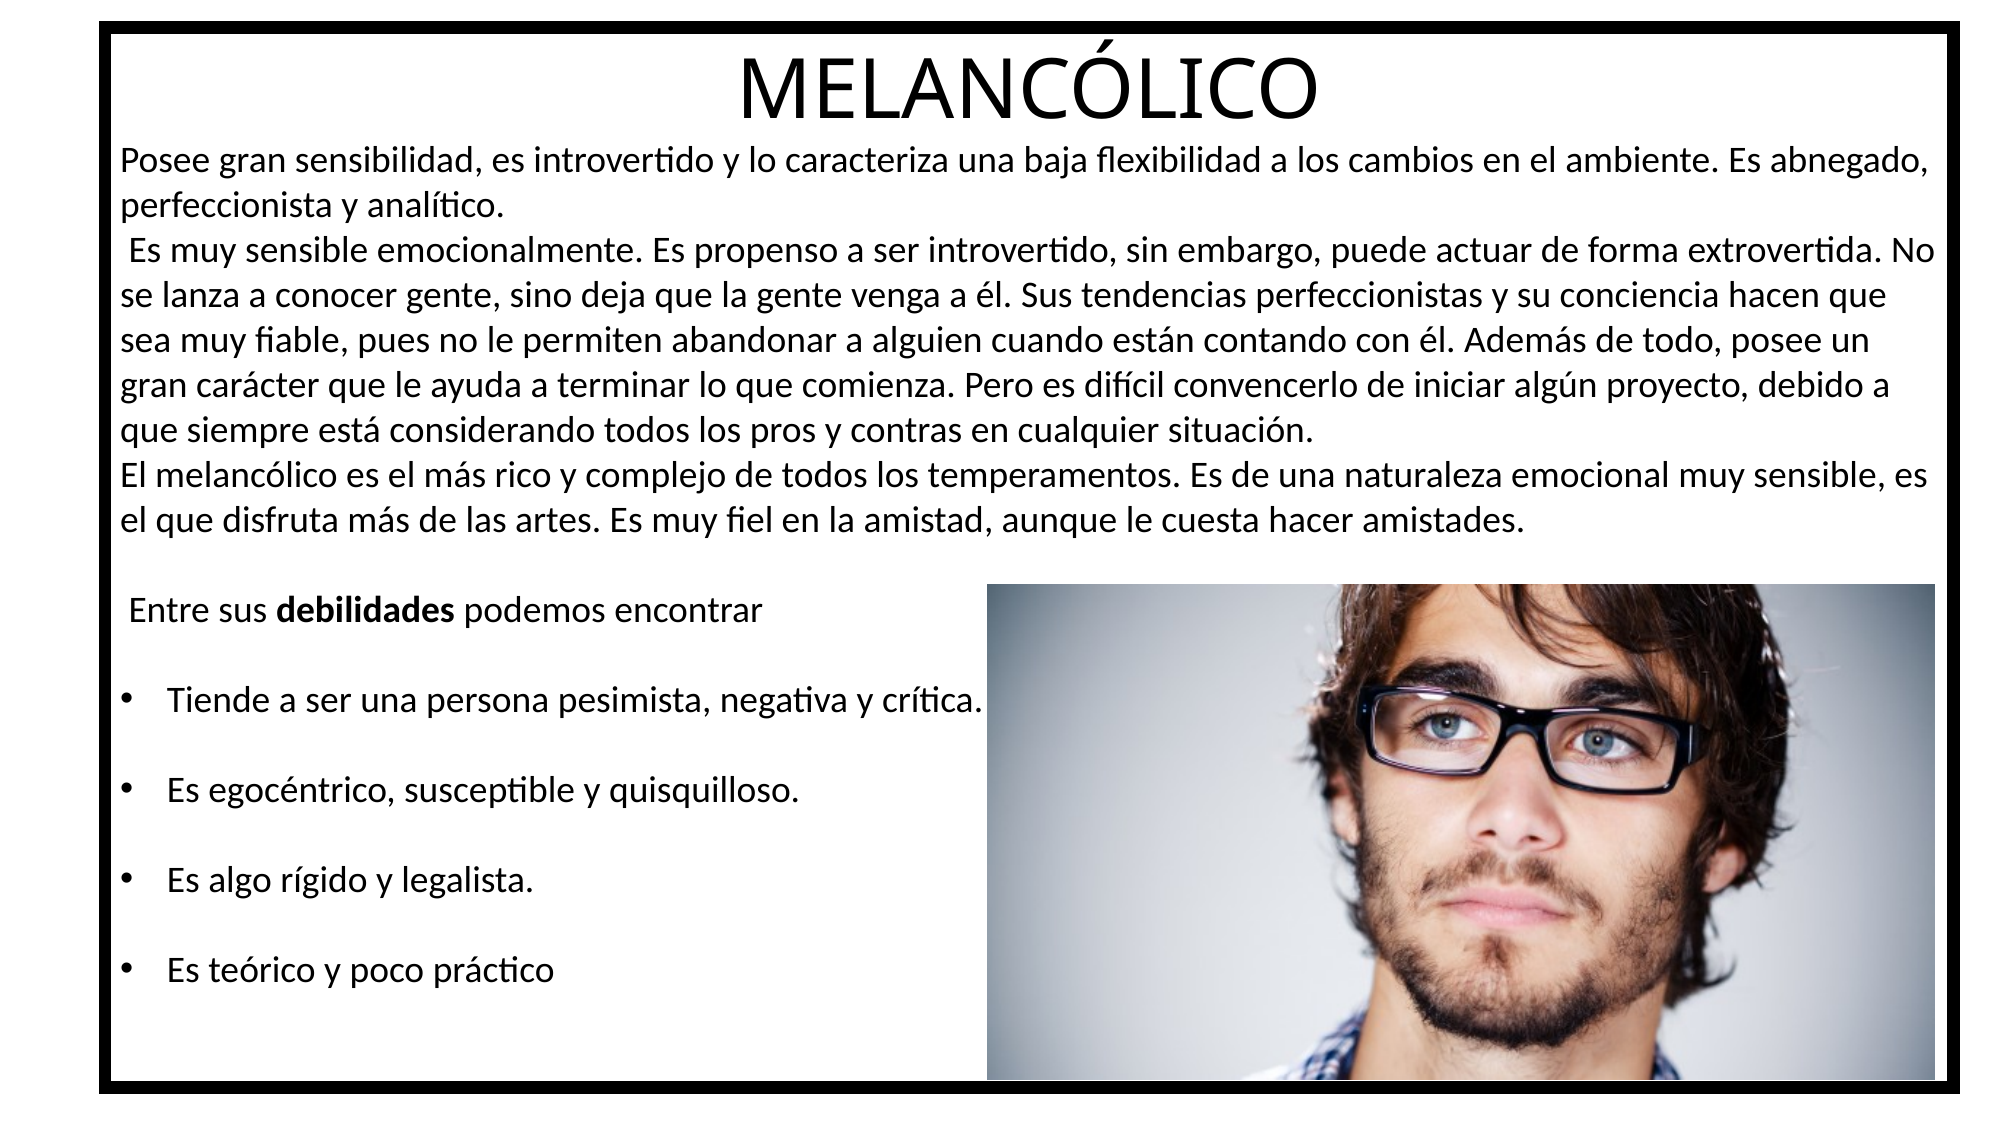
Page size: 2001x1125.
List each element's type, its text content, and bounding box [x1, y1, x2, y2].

picture [987, 584, 1935, 1080]
text_box MELANCÓLICO Posee gran sensibilidad, es introvertido y lo caracteriza una baja flexibilidad a los cambios en el ambiente. Es abnegado, perfeccionista y analítico. Es muy sensible emocionalmente. Es propenso a ser introvertido, sin embargo, puede actuar de forma extrovertida. No se lanza a conocer gente, sino deja que la gente venga a él. Sus tendencias perfeccionistas y su conciencia hacen que sea muy fiable, pues no le permiten abandonar a alguien cuando están contando con él. Además de todo, posee un gran carácter que le ayuda a terminar lo que comienza. Pero es difícil convencerlo de iniciar algún proyecto, debido a que siempre está considerando todos los pros y contras en cualquier situación. El melancólico es el más rico y complejo de todos los temperamentos. Es de una naturaleza emocional muy sensible, es el que disfruta más de las artes. Es muy fiel en la amistad, aunque le cuesta hacer amistades. Entre sus debilidades podemos encontrar Tiende a ser una persona pesimista, negativa y crítica. Es egocéntrico, susceptible y quisquilloso. Es algo rígido y legalista. Es teórico y poco práctico [104, 27, 1954, 1088]
